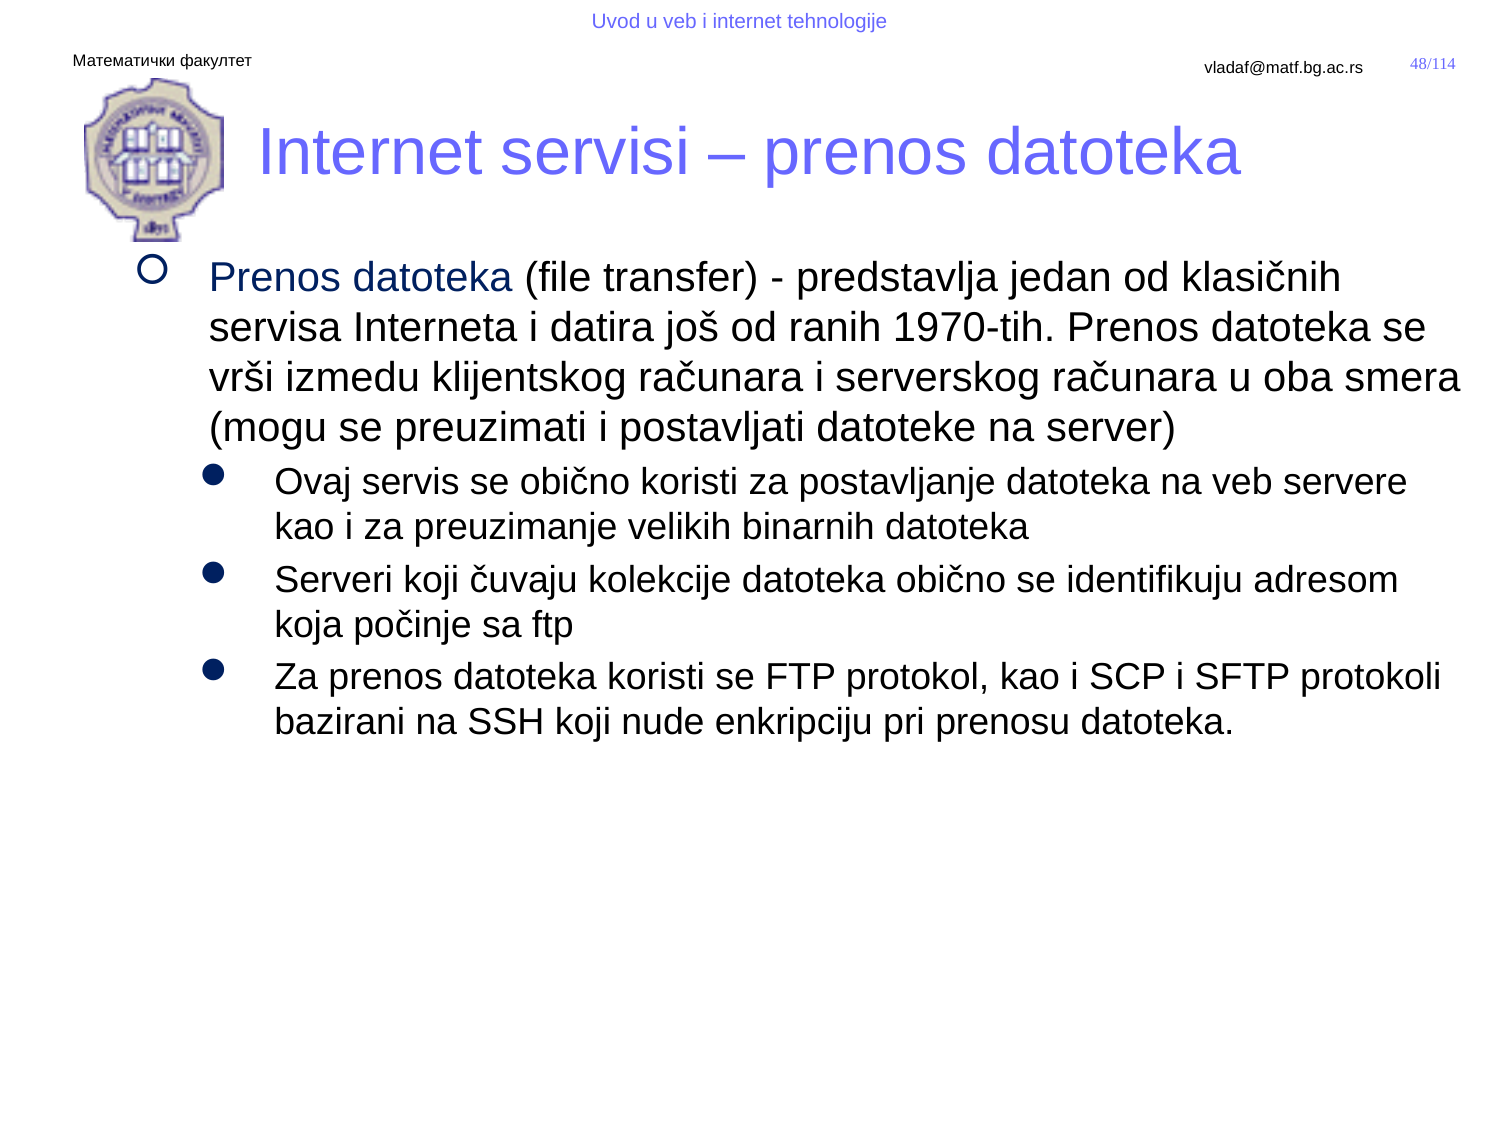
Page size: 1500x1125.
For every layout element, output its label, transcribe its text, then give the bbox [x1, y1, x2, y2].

title Internet servisi – prenos datoteka [242, 54, 1388, 242]
picture [84, 78, 224, 242]
list Prenos datoteka (file transfer) - predstavlja jedan od klasičnih servisa Interneta i datira još od ranih 1970-tih. Prenos datoteka se vrši izmedu klijentskog računara i serverskog računara u oba smera (mogu se preuzimati i postavljati datoteke na server) Ovaj servis se obično koristi za postavljanje datoteka na veb servere kao i za preuzimanje velikih binarnih datoteka Serveri koji čuvaju kolekcije datoteka obično se identifikuju adresom koja počinje sa ftp Za prenos datoteka koristi se FTP protokol, kao i SCP i SFTP protokoli bazirani na SSH koji nude enkripciju pri prenosu datoteka. [53, 242, 1483, 598]
